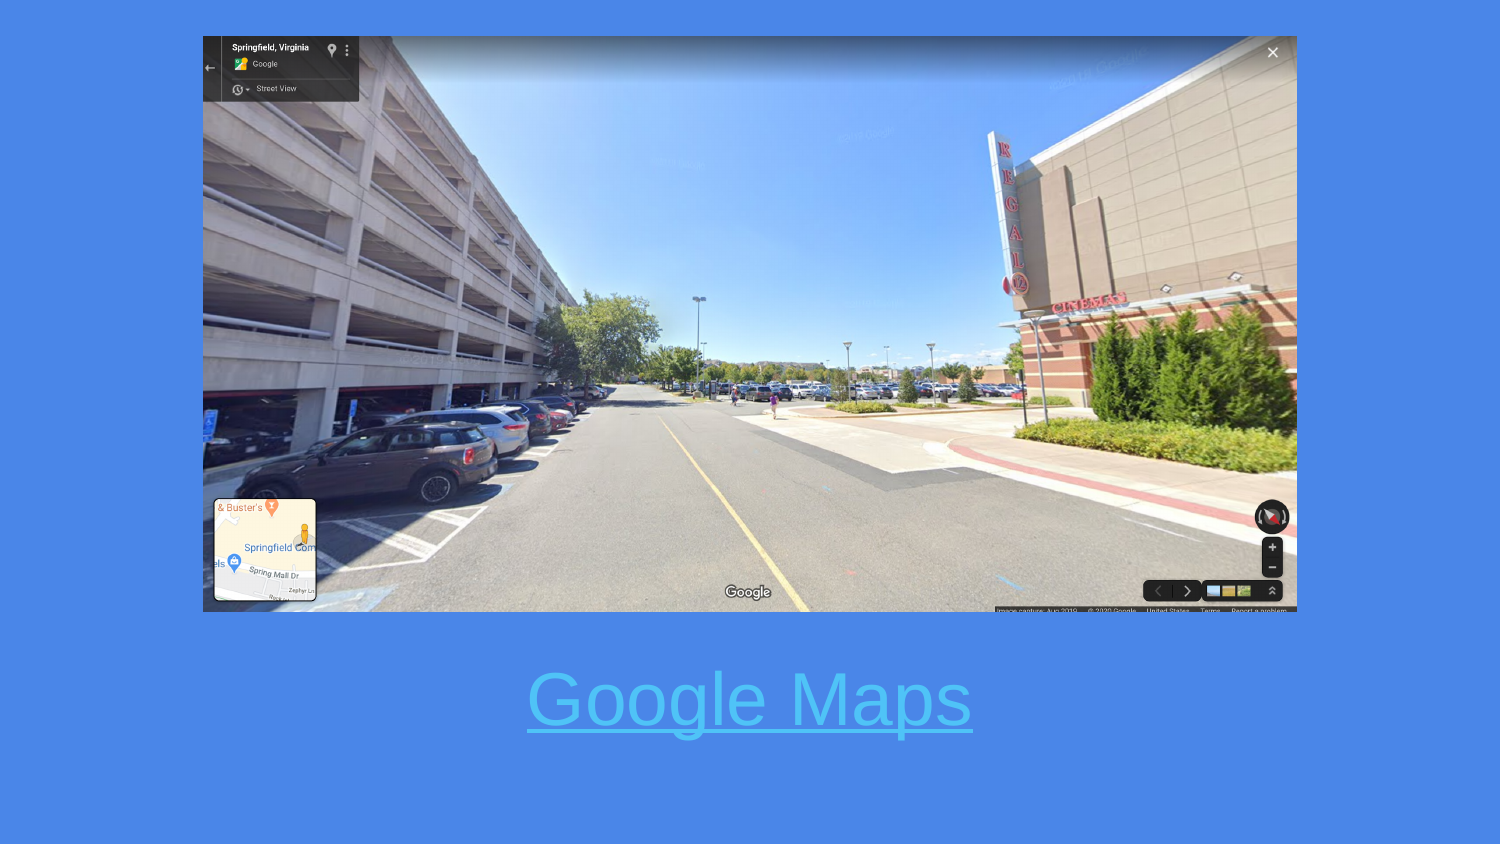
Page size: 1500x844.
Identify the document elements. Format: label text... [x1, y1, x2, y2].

text_box Google Maps [457, 635, 1043, 763]
picture [202, 36, 1297, 613]
